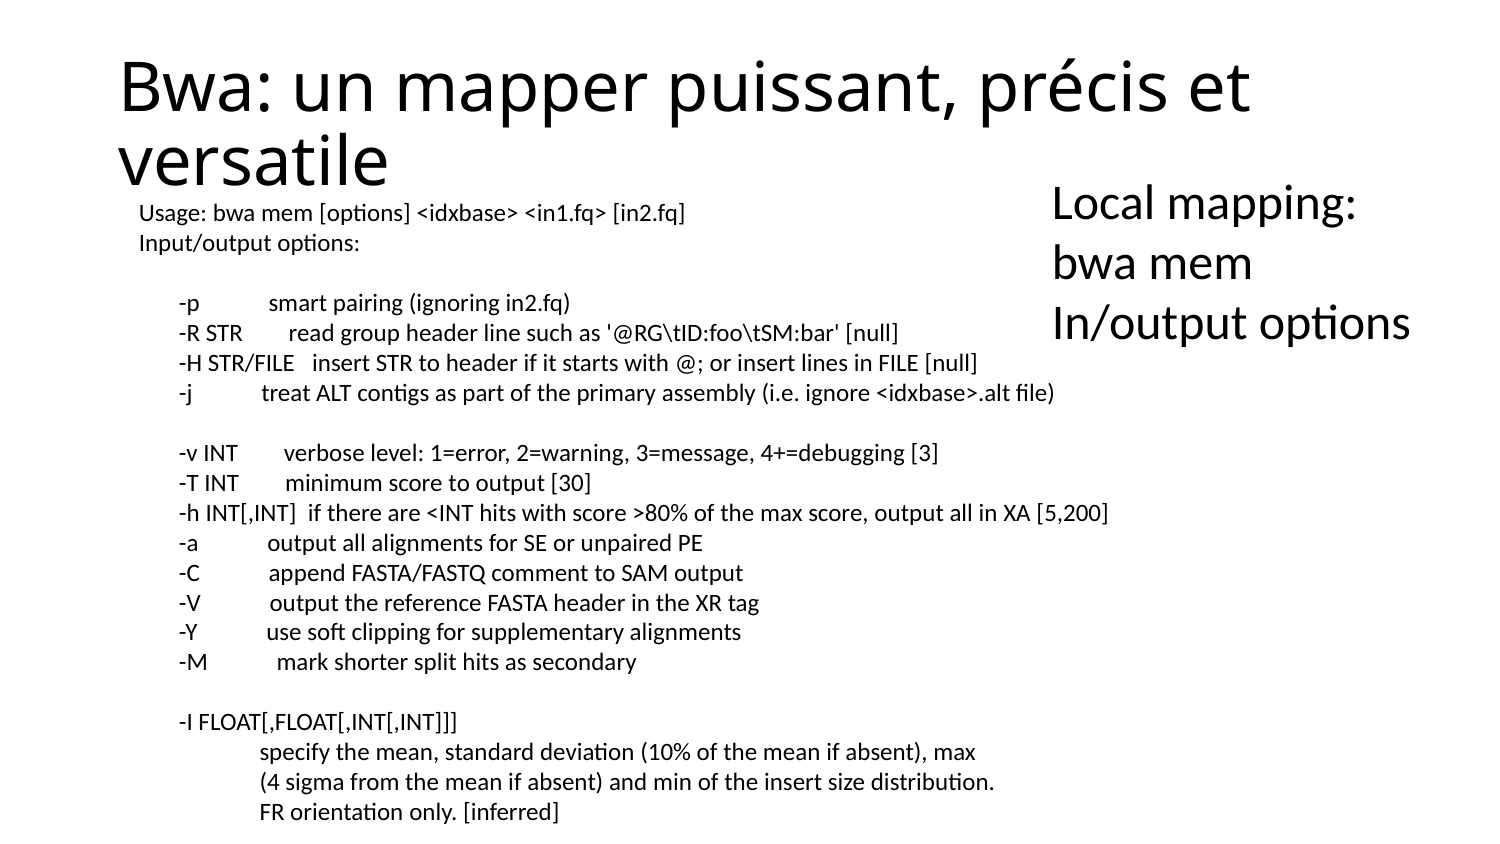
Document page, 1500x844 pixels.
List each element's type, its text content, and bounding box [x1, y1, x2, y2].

text_box Local mapping: bwa mem In/output options [1037, 162, 1426, 358]
text_box Usage: bwa mem [options] <idxbase> <in1.fq> [in2.fq] Input/output options: -p smart pairing (ignoring in2.fq) -R STR read group header line such as '@RG\tID:foo\tSM:bar' [null] -H STR/FILE insert STR to header if it starts with @; or insert lines in FILE [null] -j treat ALT contigs as part of the primary assembly (i.e. ignore <idxbase>.alt file) -v INT verbose level: 1=error, 2=warning, 3=message, 4+=debugging [3] -T INT minimum score to output [30] -h INT[,INT] if there are <INT hits with score >80% of the max score, output all in XA [5,200] -a output all alignments for SE or unpaired PE -C append FASTA/FASTQ comment to SAM output -V output the reference FASTA header in the XR tag -Y use soft clipping for supplementary alignments -M mark shorter split hits as secondary -I FLOAT[,FLOAT[,INT[,INT]]] specify the mean, standard deviation (10% of the mean if absent), max (4 sigma from the mean if absent) and min of the insert size distribution. FR orientation only. [inferred] [124, 189, 1311, 833]
title Bwa: un mapper puissant, précis et versatile [103, 44, 1397, 208]
